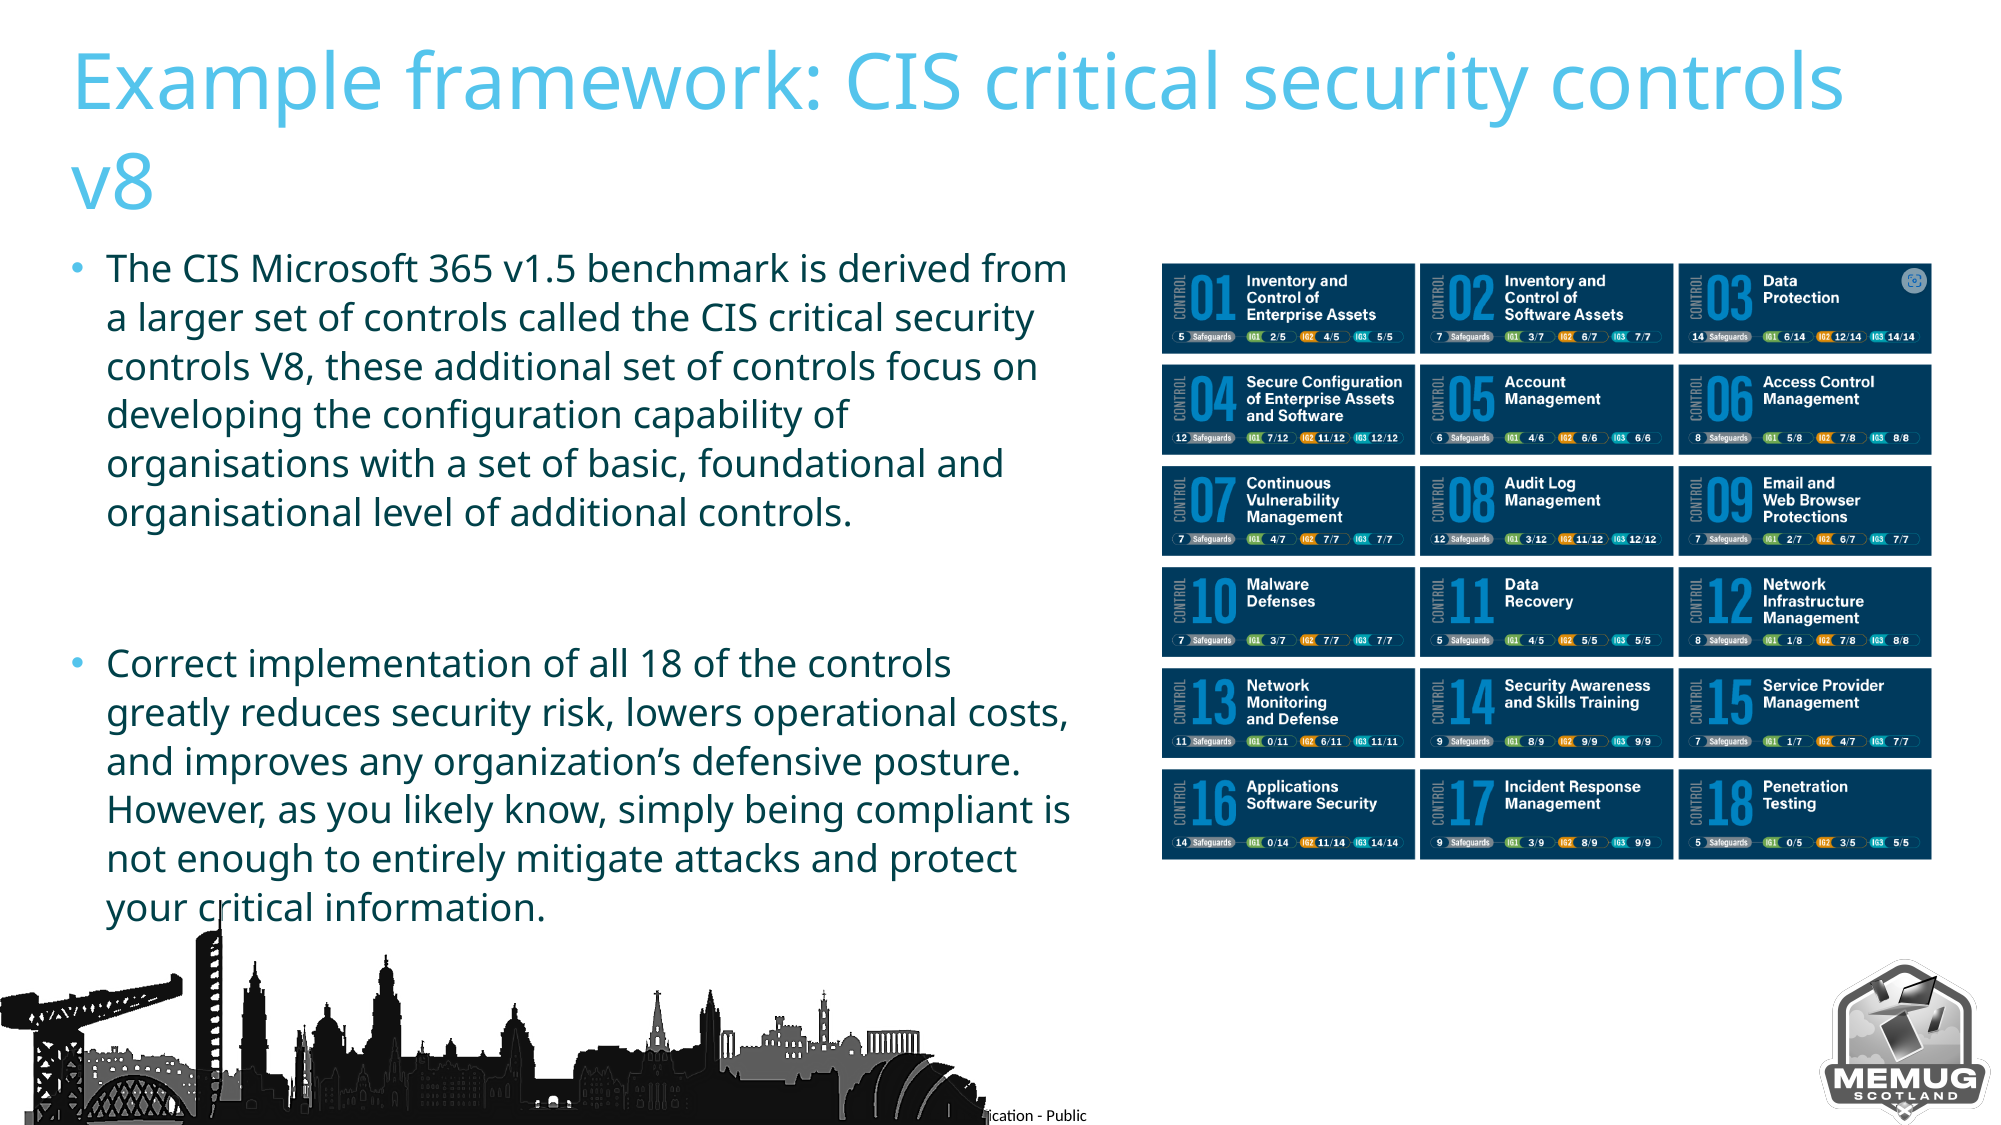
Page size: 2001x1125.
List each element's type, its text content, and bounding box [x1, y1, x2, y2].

picture [1799, 937, 2000, 1125]
list The CIS Microsoft 365 v1.5 benchmark is derived from a larger set of controls called the CIS critical security controls V8, these additional set of controls focus on developing the configuration capability of organisations with a set of basic, foundational and organisational level of additional controls. Correct implementation of all 18 of the controls greatly reduces security risk, lowers operational costs, and improves any organization’s defensive posture. However, as you likely know, simply being compliant is not enough to entirely mitigate attacks and protect your critical information. [55, 233, 1091, 948]
picture [0, 880, 1024, 1125]
picture [1157, 258, 1936, 866]
title Example framework: CIS critical security controls v8 [56, 16, 1945, 234]
